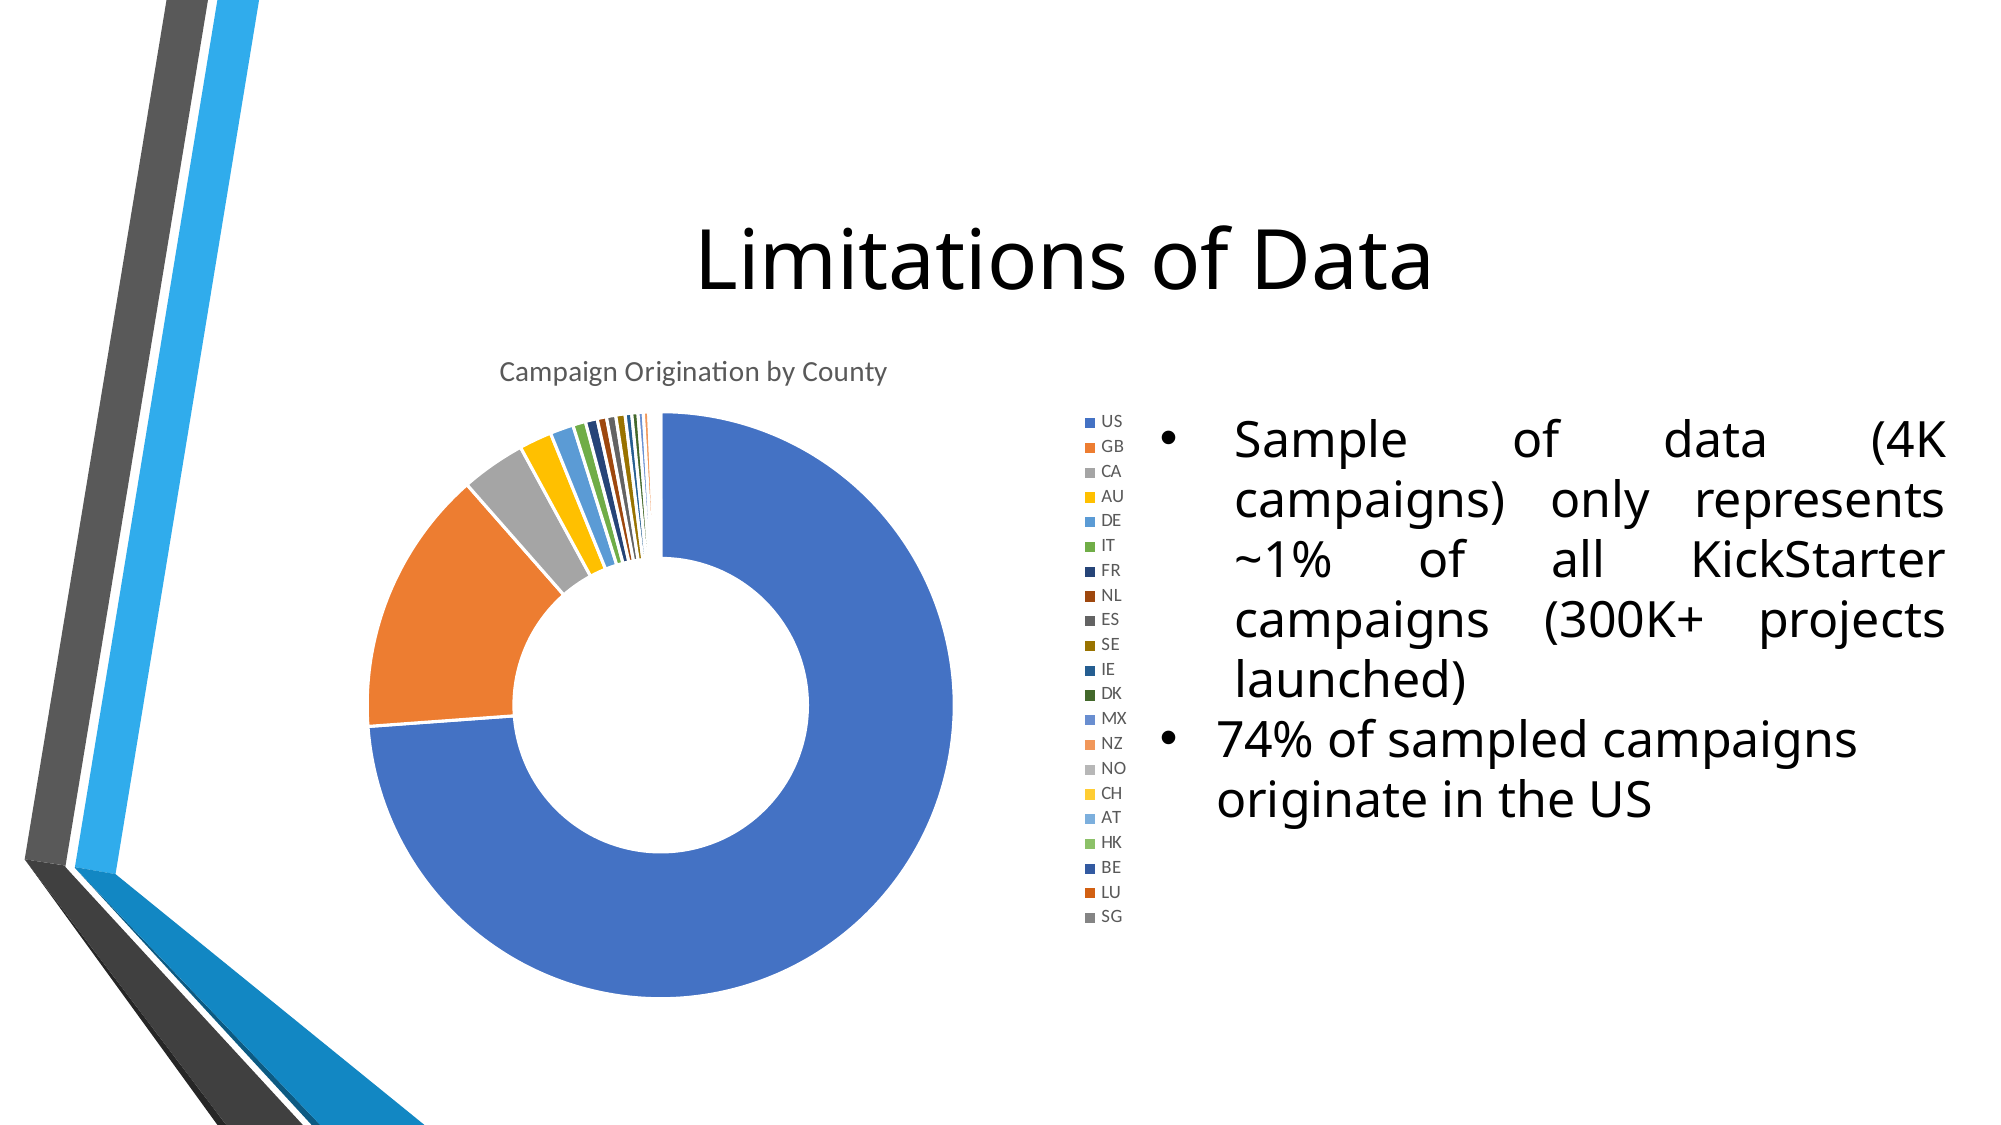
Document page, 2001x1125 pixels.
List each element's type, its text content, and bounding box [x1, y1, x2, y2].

chart [243, 328, 1146, 1013]
title Limitations of Data [243, 112, 1887, 399]
text_box Sample of data (4K campaigns) only represents ~1% of all KickStarter campaigns (300K+ projects launched) 74% of sampled campaigns originate in the US [1146, 399, 1961, 940]
